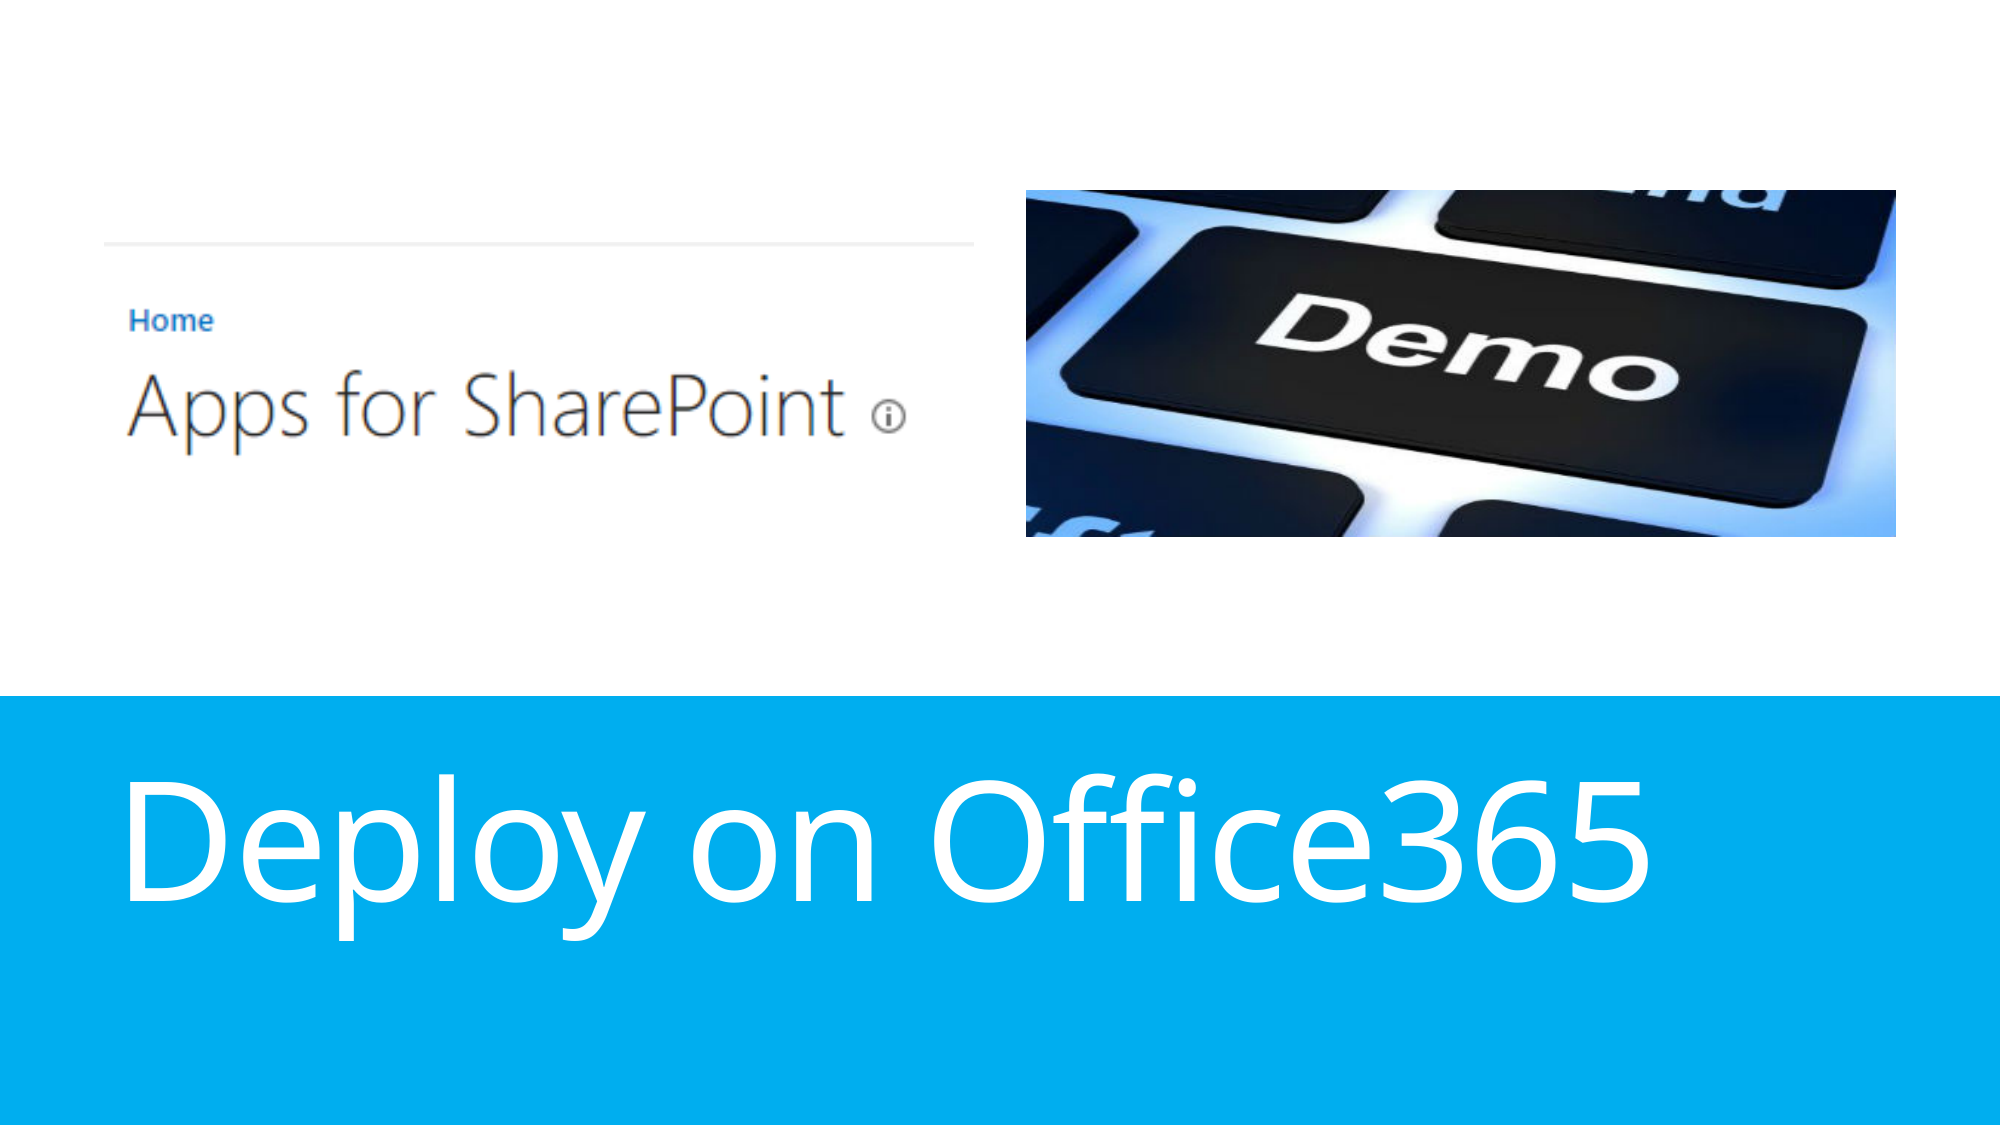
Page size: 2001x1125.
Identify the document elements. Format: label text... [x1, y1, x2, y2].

picture [103, 242, 974, 485]
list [1026, 190, 1896, 537]
text_box [0, 0, 2000, 697]
title Deploy on Office365 [99, 719, 1892, 941]
